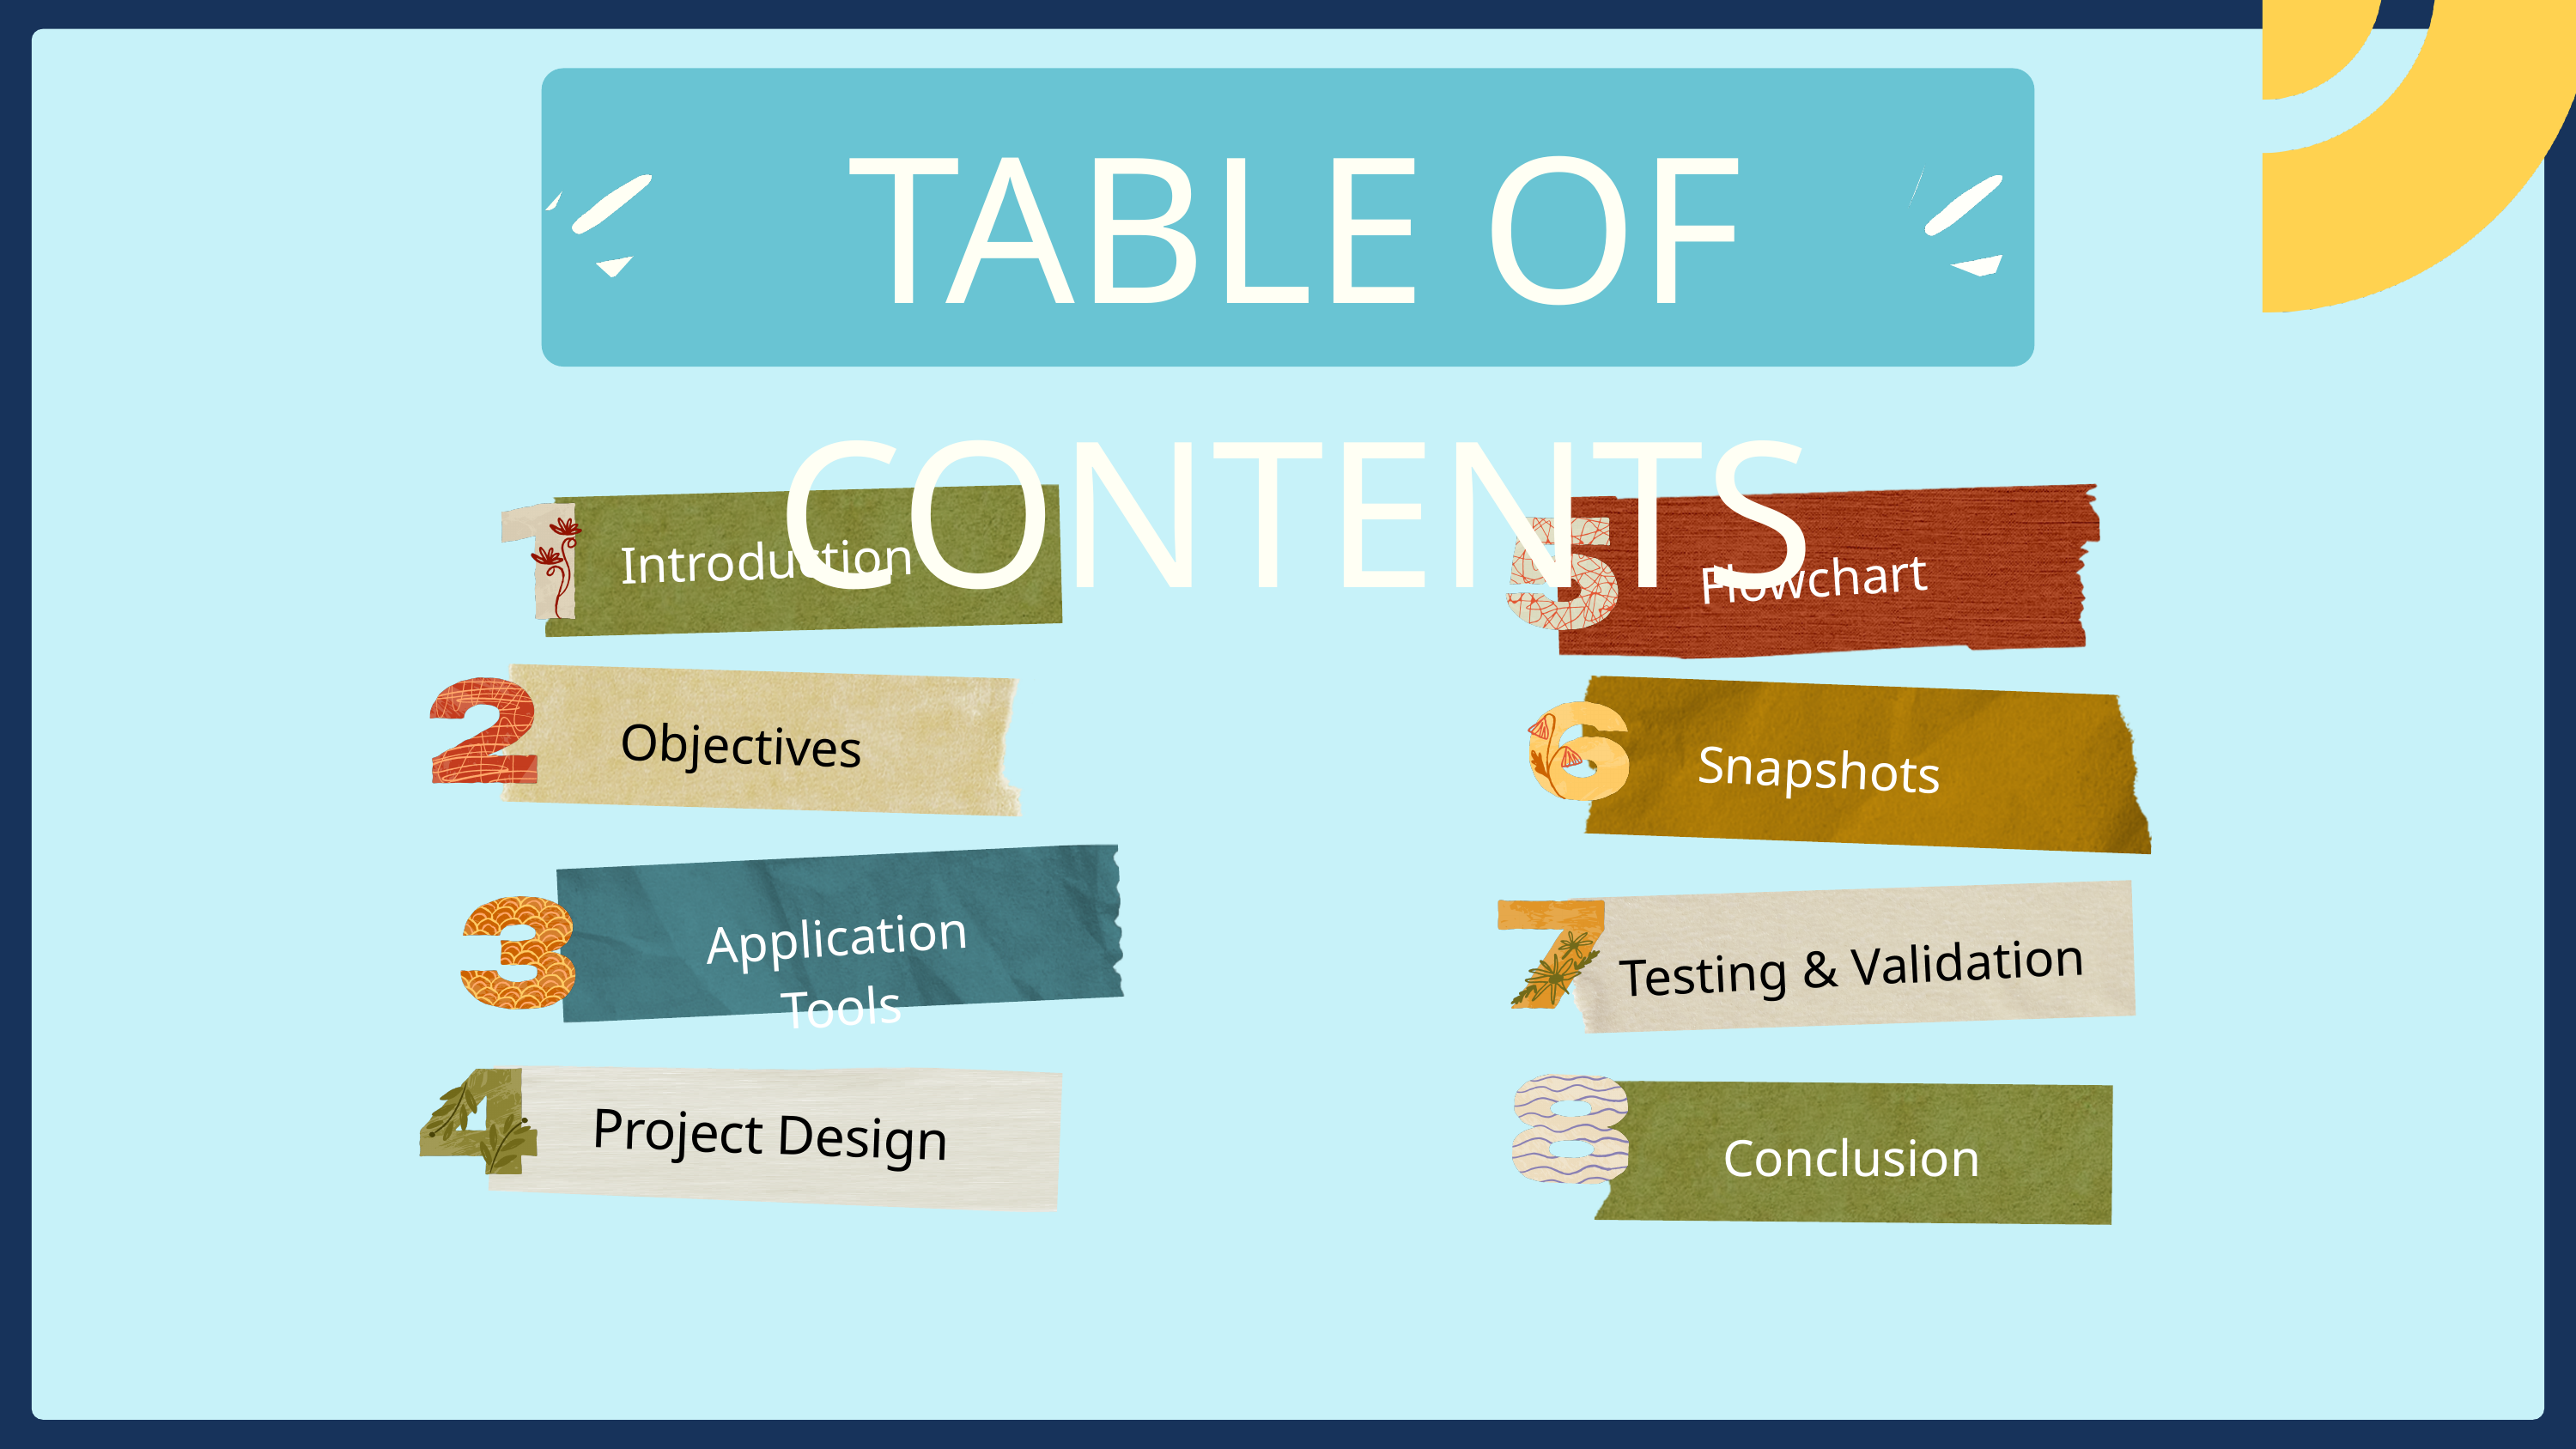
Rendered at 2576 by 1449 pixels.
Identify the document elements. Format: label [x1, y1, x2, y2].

text_box [2262, 0, 2576, 312]
text_box [541, 68, 2035, 367]
text_box [418, 483, 2158, 1226]
text_box [31, 28, 2545, 1420]
